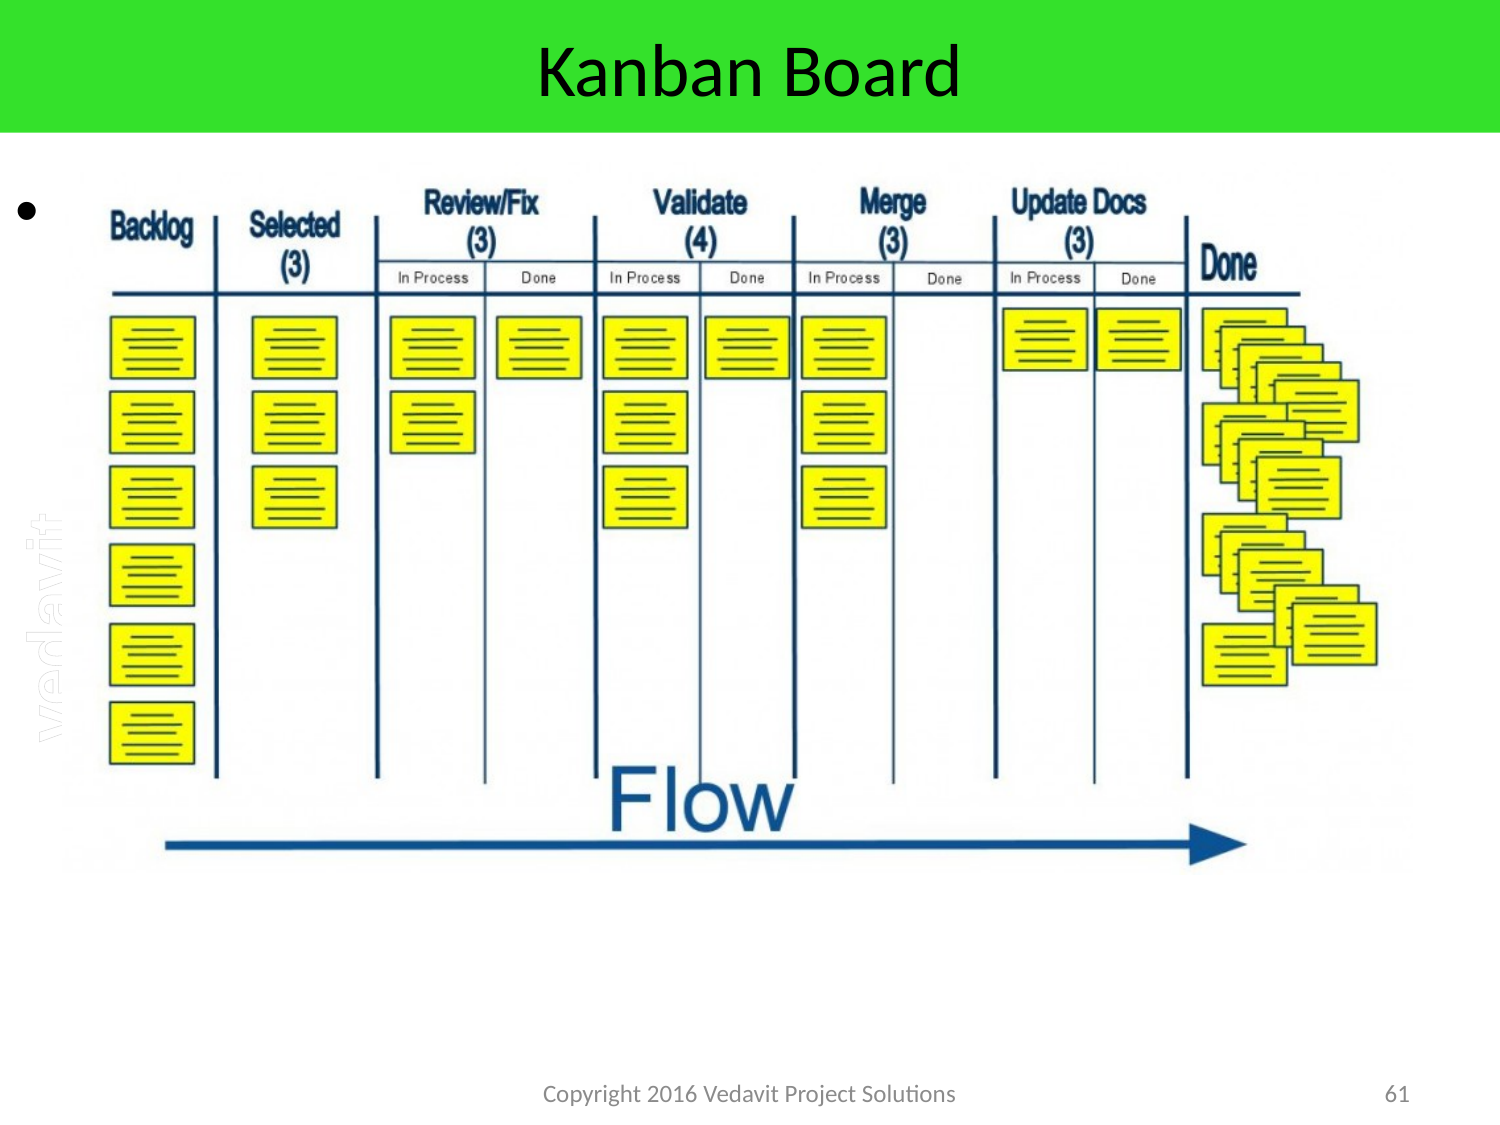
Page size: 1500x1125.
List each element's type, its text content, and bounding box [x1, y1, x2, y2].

footer Copyright 2016 Vedavit Project Solutions [512, 1062, 988, 1123]
list Introduction / Agile Project Management [0, 162, 1350, 1000]
slide_number 61 [1074, 1062, 1425, 1123]
title Kanban Board [0, 0, 1500, 133]
picture [62, 162, 1413, 875]
